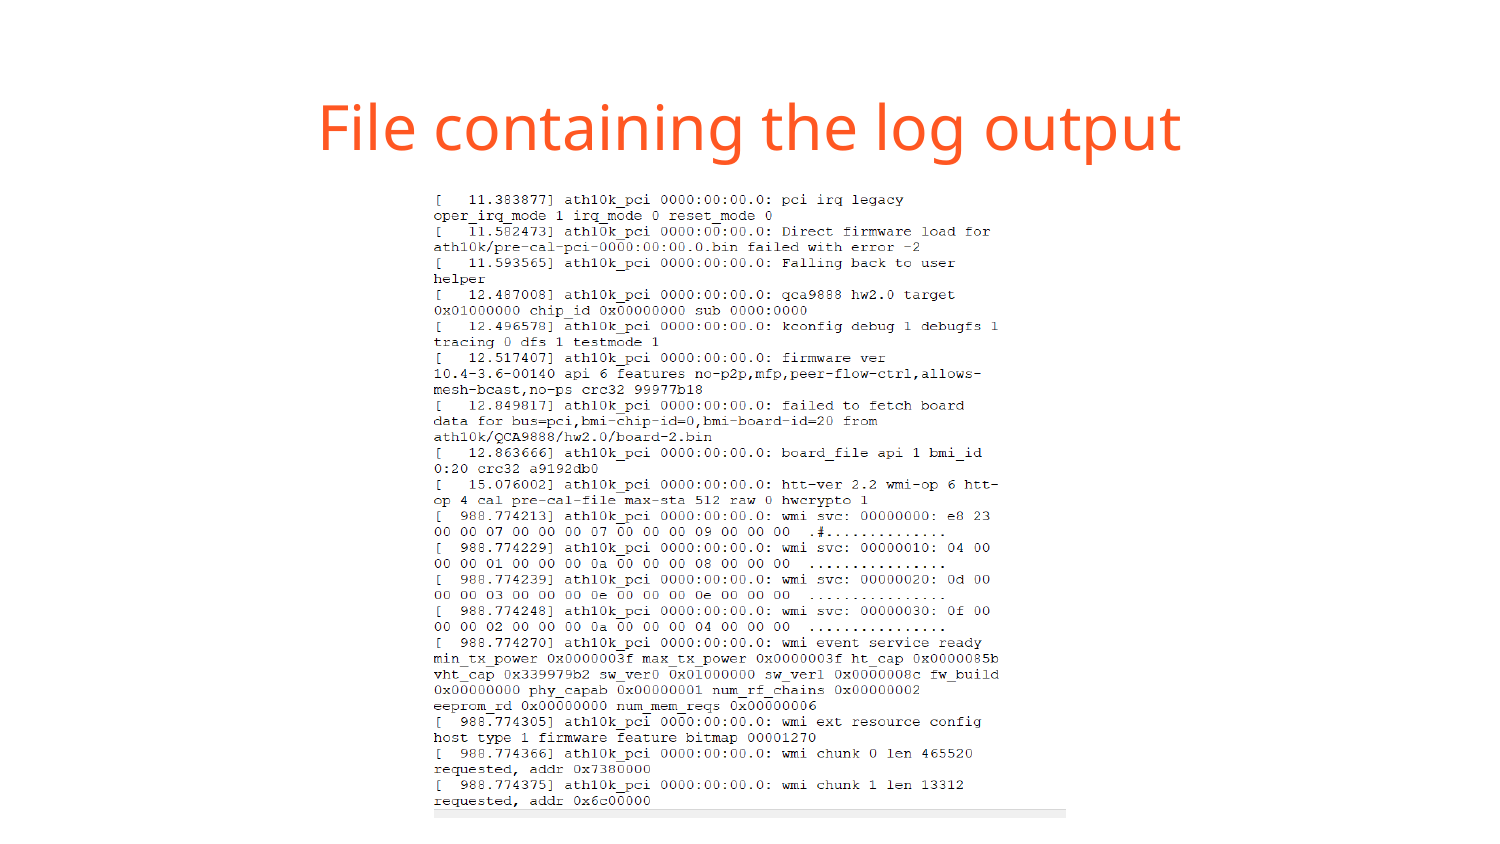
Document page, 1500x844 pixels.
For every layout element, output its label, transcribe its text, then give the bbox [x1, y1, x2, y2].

picture [434, 190, 1066, 818]
title File containing the log output [51, 72, 1449, 167]
